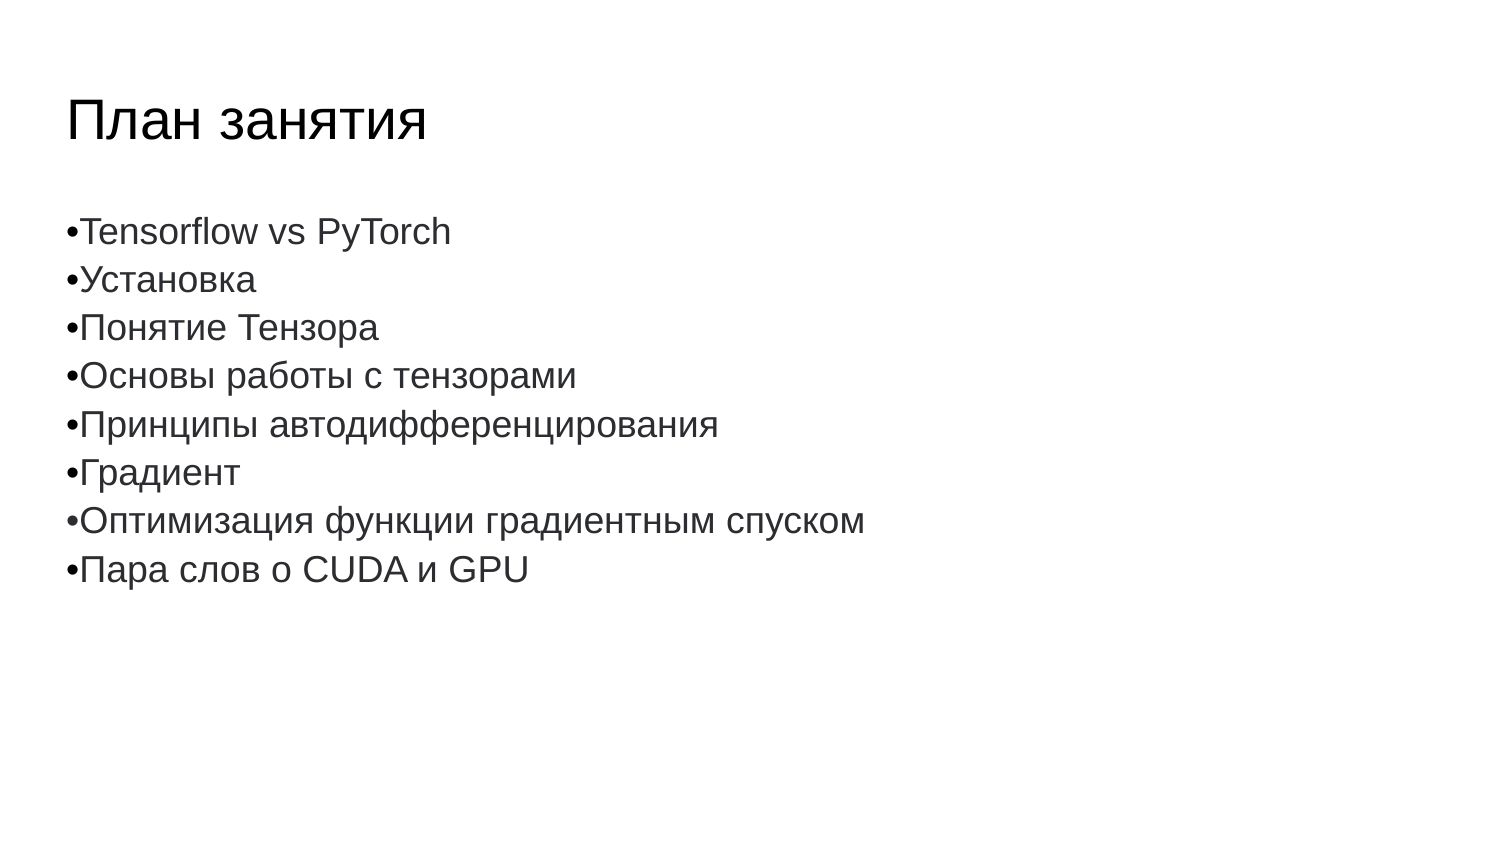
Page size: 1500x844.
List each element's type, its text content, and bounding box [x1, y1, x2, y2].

list Tensorflow vs PyTorch Установка Понятие Тензора Основы работы с тензорами Принципы автодифференцирования Градиент Оптимизация функции градиентным спуском Пара слов о CUDA и GPU [51, 189, 1449, 750]
title План занятия [51, 72, 1449, 167]
